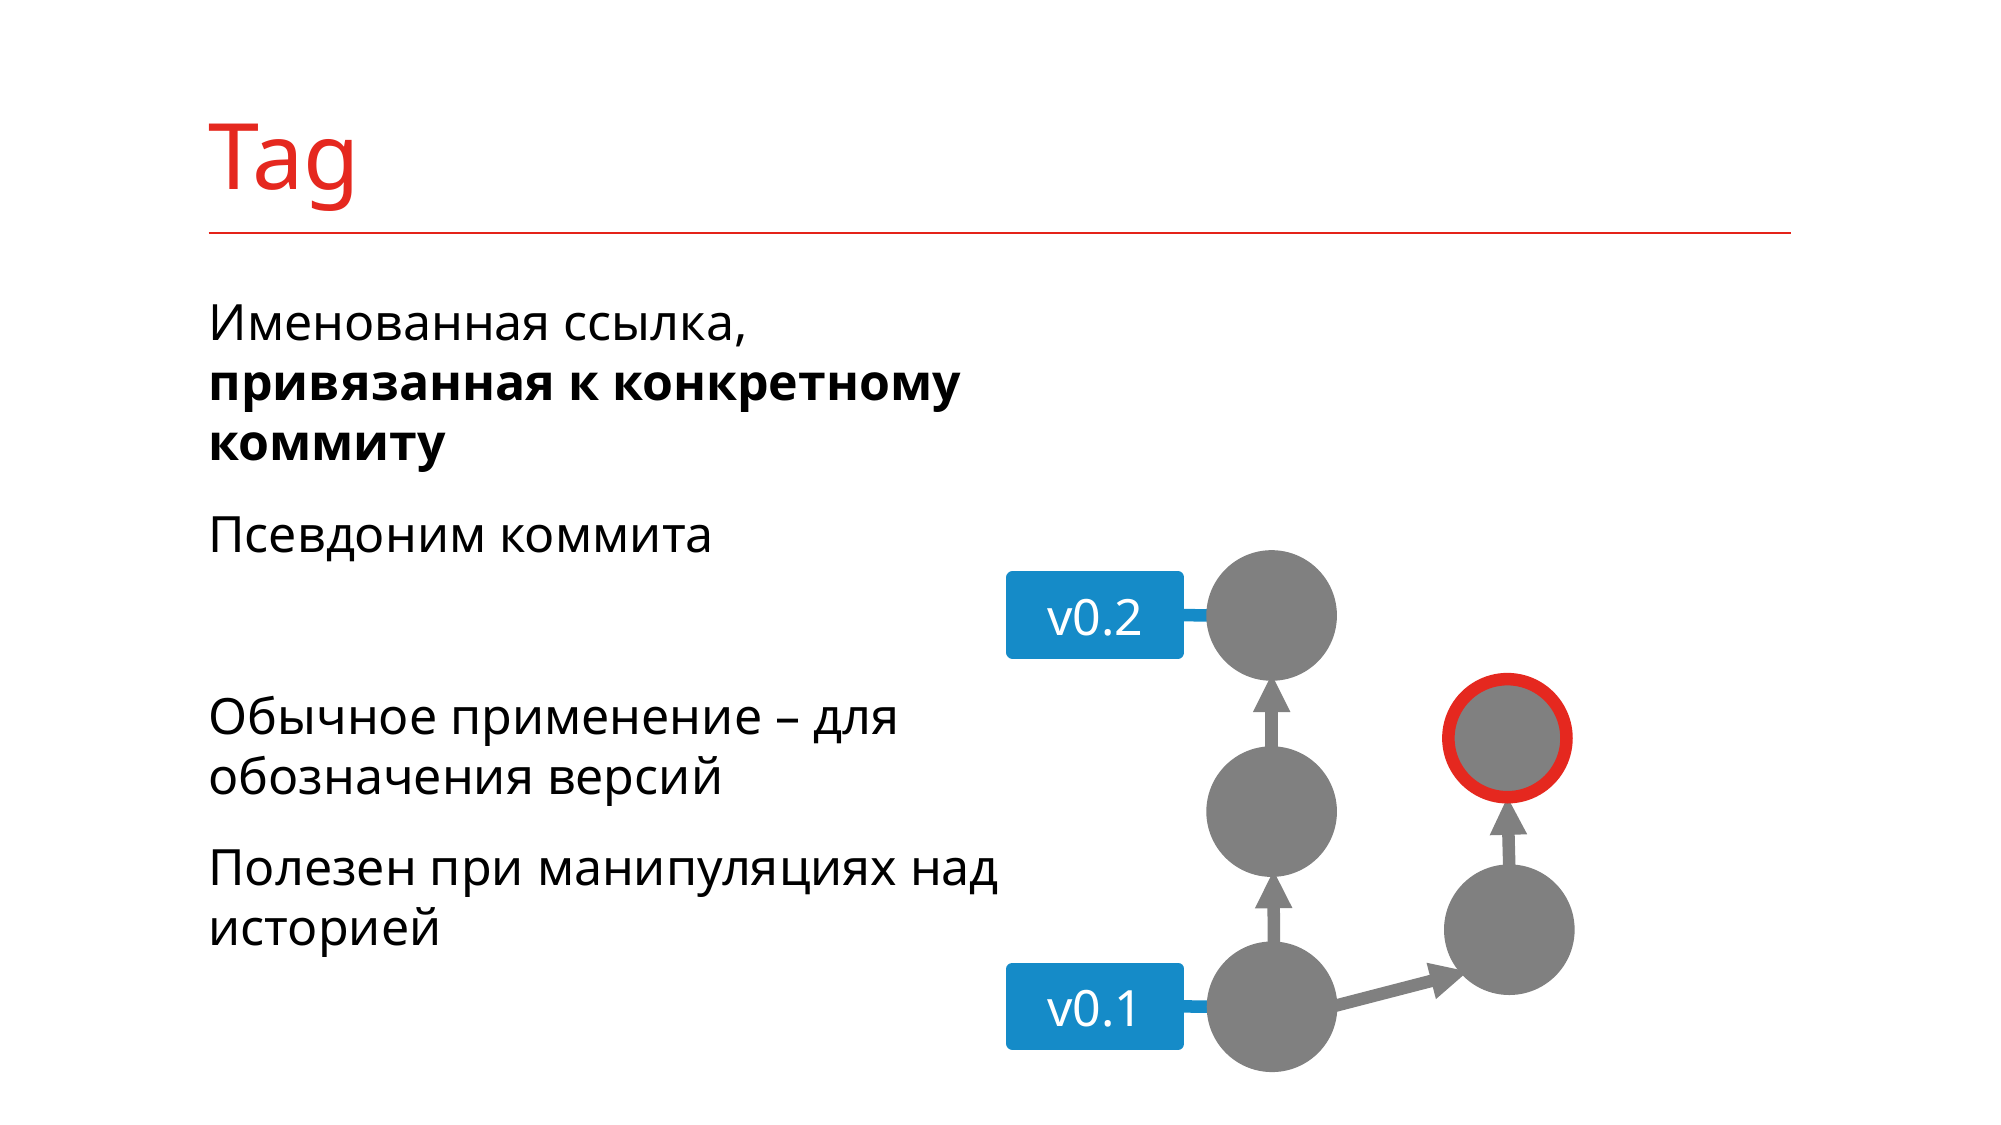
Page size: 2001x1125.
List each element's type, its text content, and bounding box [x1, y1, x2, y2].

text_box [1213, 947, 1331, 1066]
list Именованная ссылка, привязанная к конкретному коммиту Псевдоним коммита Обычное применение – для обозначения версий Полезен при манипуляциях над историей [208, 290, 1000, 1071]
text_box v0.1 [1012, 968, 1179, 1044]
text_box [1212, 752, 1331, 871]
text_box v0.2 [1012, 577, 1179, 653]
text_box [1450, 870, 1569, 989]
title Tag [208, 54, 1792, 232]
text_box [1212, 556, 1331, 675]
text_box [1504, 870, 1512, 875]
text_box [1448, 679, 1567, 798]
text_box [1330, 971, 1468, 1007]
